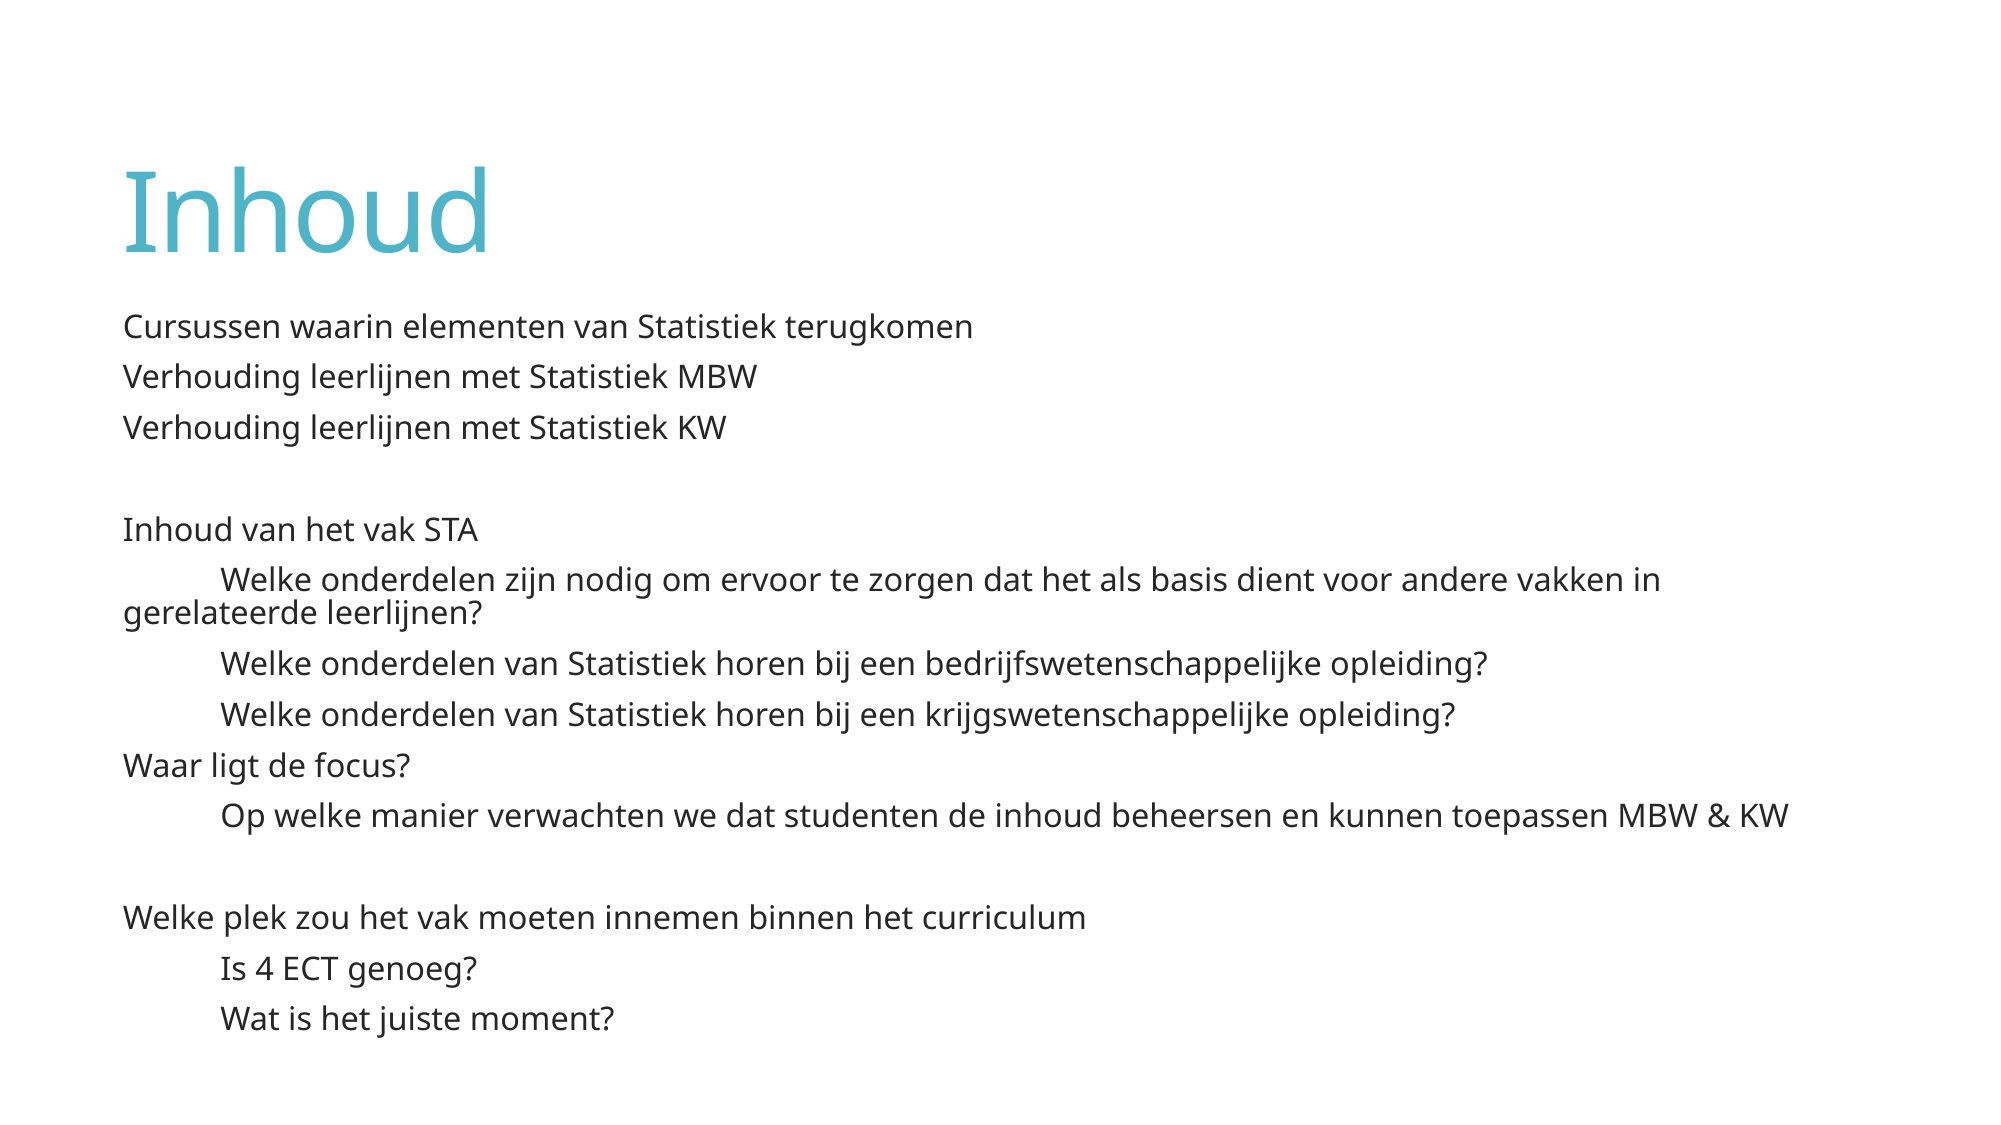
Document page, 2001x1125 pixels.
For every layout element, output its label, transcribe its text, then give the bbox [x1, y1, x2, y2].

list Cursussen waarin elementen van Statistiek terugkomen Verhouding leerlijnen met Statistiek MBW Verhouding leerlijnen met Statistiek KW Inhoud van het vak STA Welke onderdelen zijn nodig om ervoor te zorgen dat het als basis dient voor andere vakken in gerelateerde leerlijnen? Welke onderdelen van Statistiek horen bij een bedrijfswetenschappelijke opleiding? Welke onderdelen van Statistiek horen bij een krijgswetenschappelijke opleiding? Waar ligt de focus? Op welke manier verwachten we dat studenten de inhoud beheersen en kunnen toepassen MBW & KW Welke plek zou het vak moeten innemen binnen het curriculum Is 4 ECT genoeg? Wat is het juiste moment? [107, 304, 1836, 1055]
title Inhoud [107, 81, 1875, 354]
